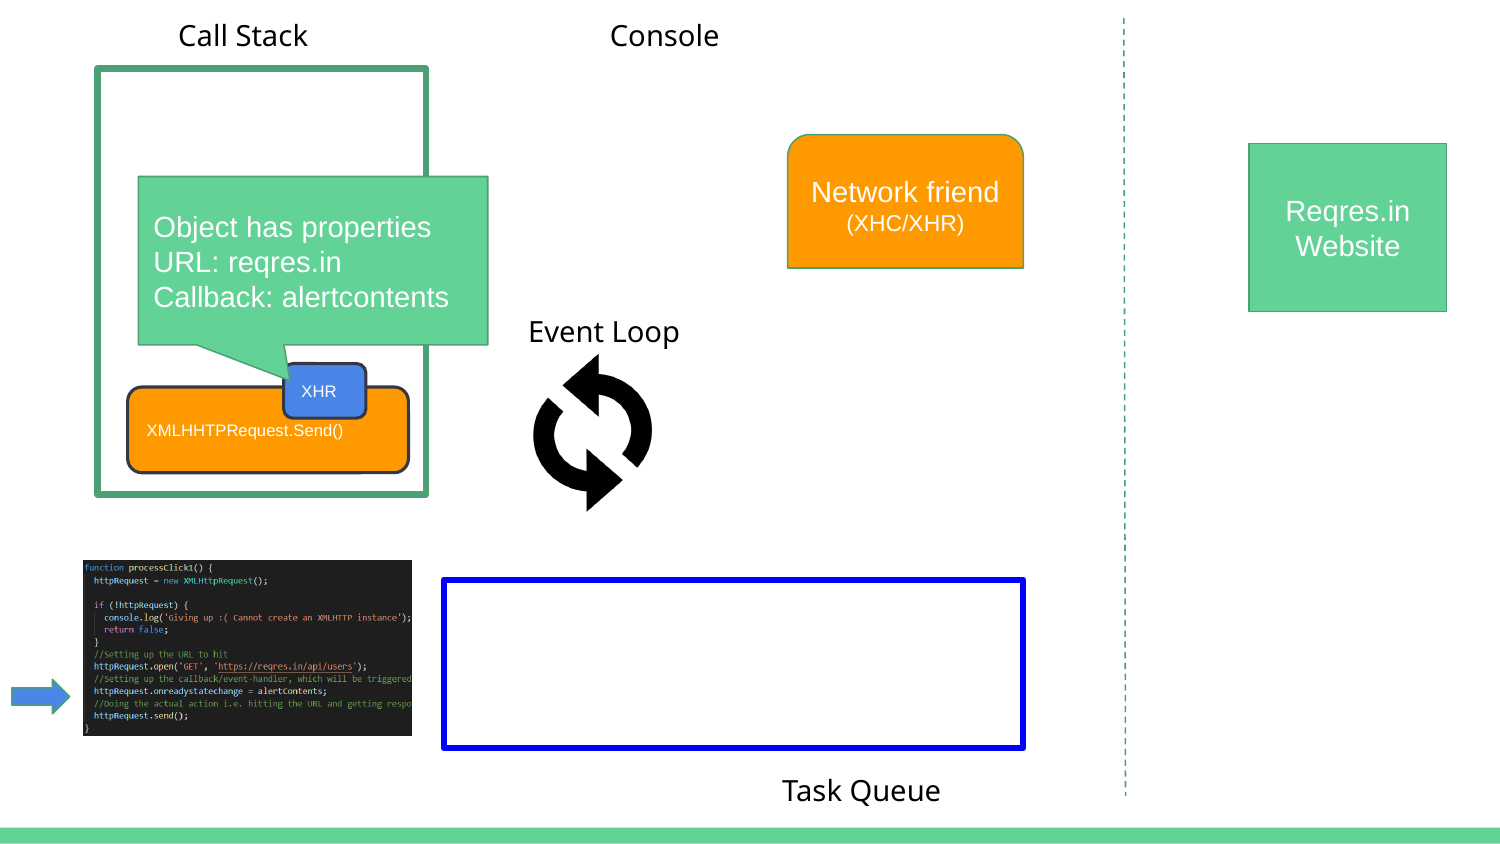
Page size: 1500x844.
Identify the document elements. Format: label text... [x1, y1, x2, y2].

text_box XMLHHTPRequest.Send() [127, 386, 409, 473]
text_box Console [594, 2, 818, 68]
text_box Network friend (XHC/XHR) [787, 134, 1024, 268]
picture [502, 341, 683, 523]
text_box [11, 679, 70, 714]
text_box Event Loop [513, 297, 723, 363]
text_box [443, 579, 1024, 748]
text_box XHR [283, 363, 366, 419]
text_box Object has properties URL: reqres.in Callback: alertcontents [138, 176, 488, 381]
text_box Call Stack [163, 2, 386, 68]
text_box Task Queue [767, 756, 990, 822]
picture [82, 560, 412, 736]
text_box Reqres.in Website [1249, 143, 1447, 312]
text_box [97, 68, 426, 495]
